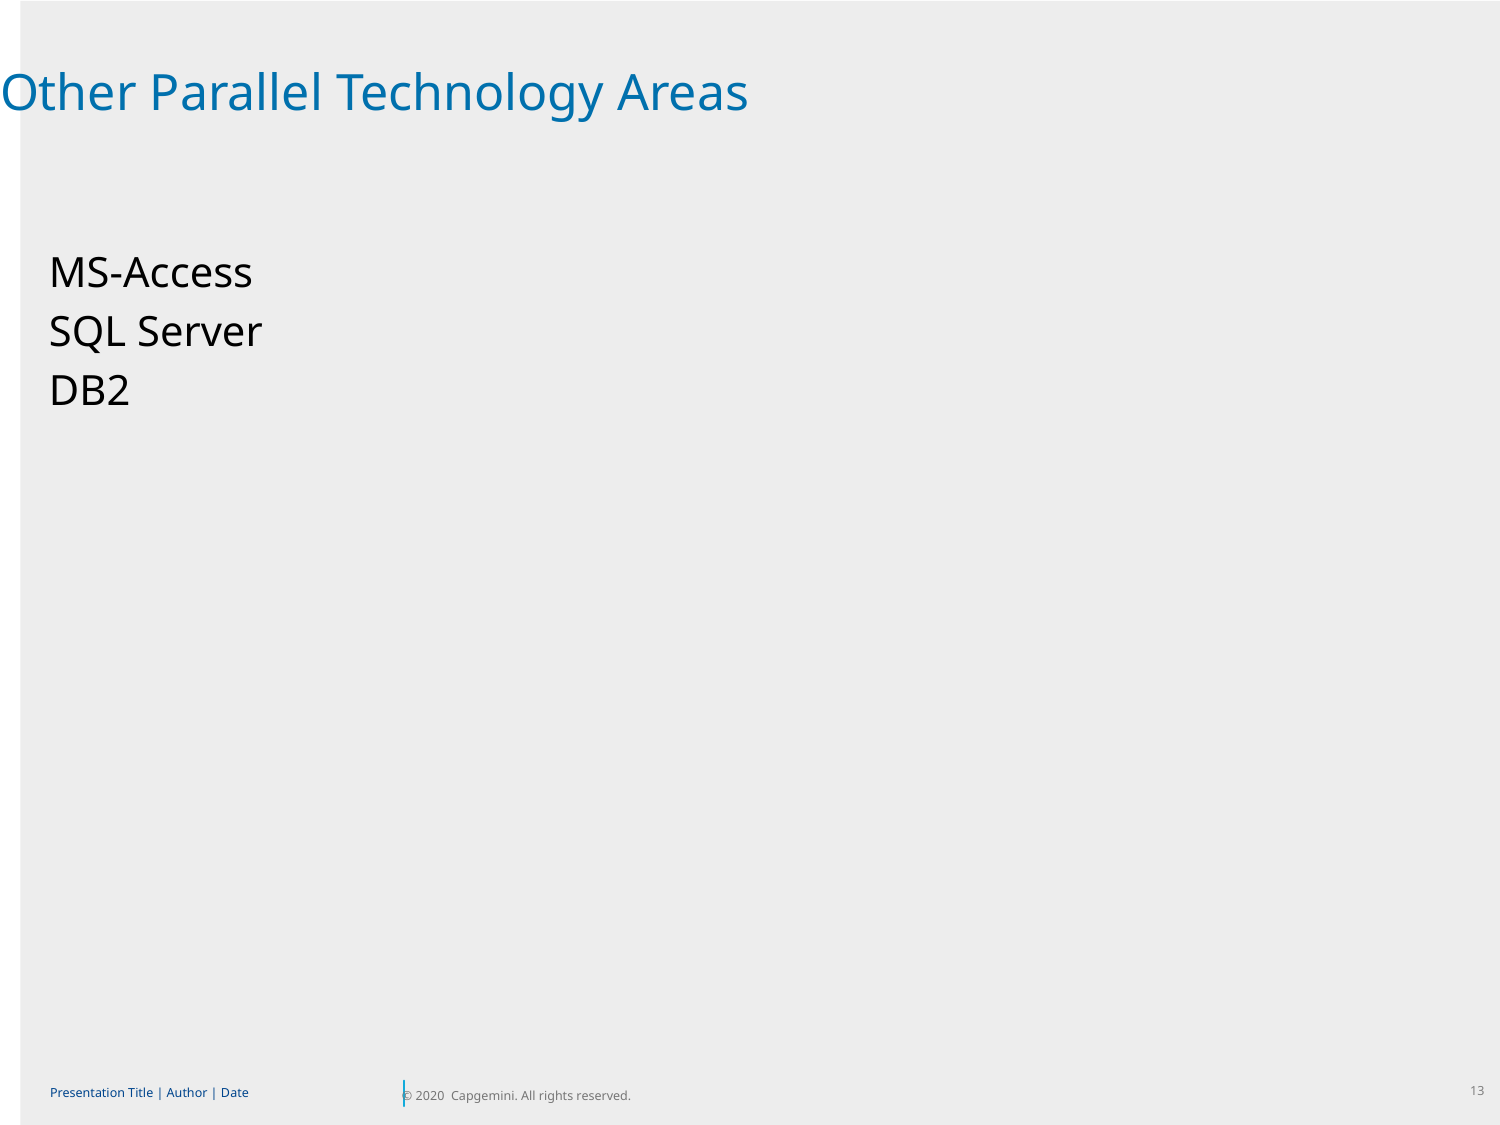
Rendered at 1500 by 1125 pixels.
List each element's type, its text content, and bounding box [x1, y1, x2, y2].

list MS-Access SQL Server DB2 [48, 245, 1500, 1007]
title Other Parallel Technology Areas [0, 67, 1400, 209]
